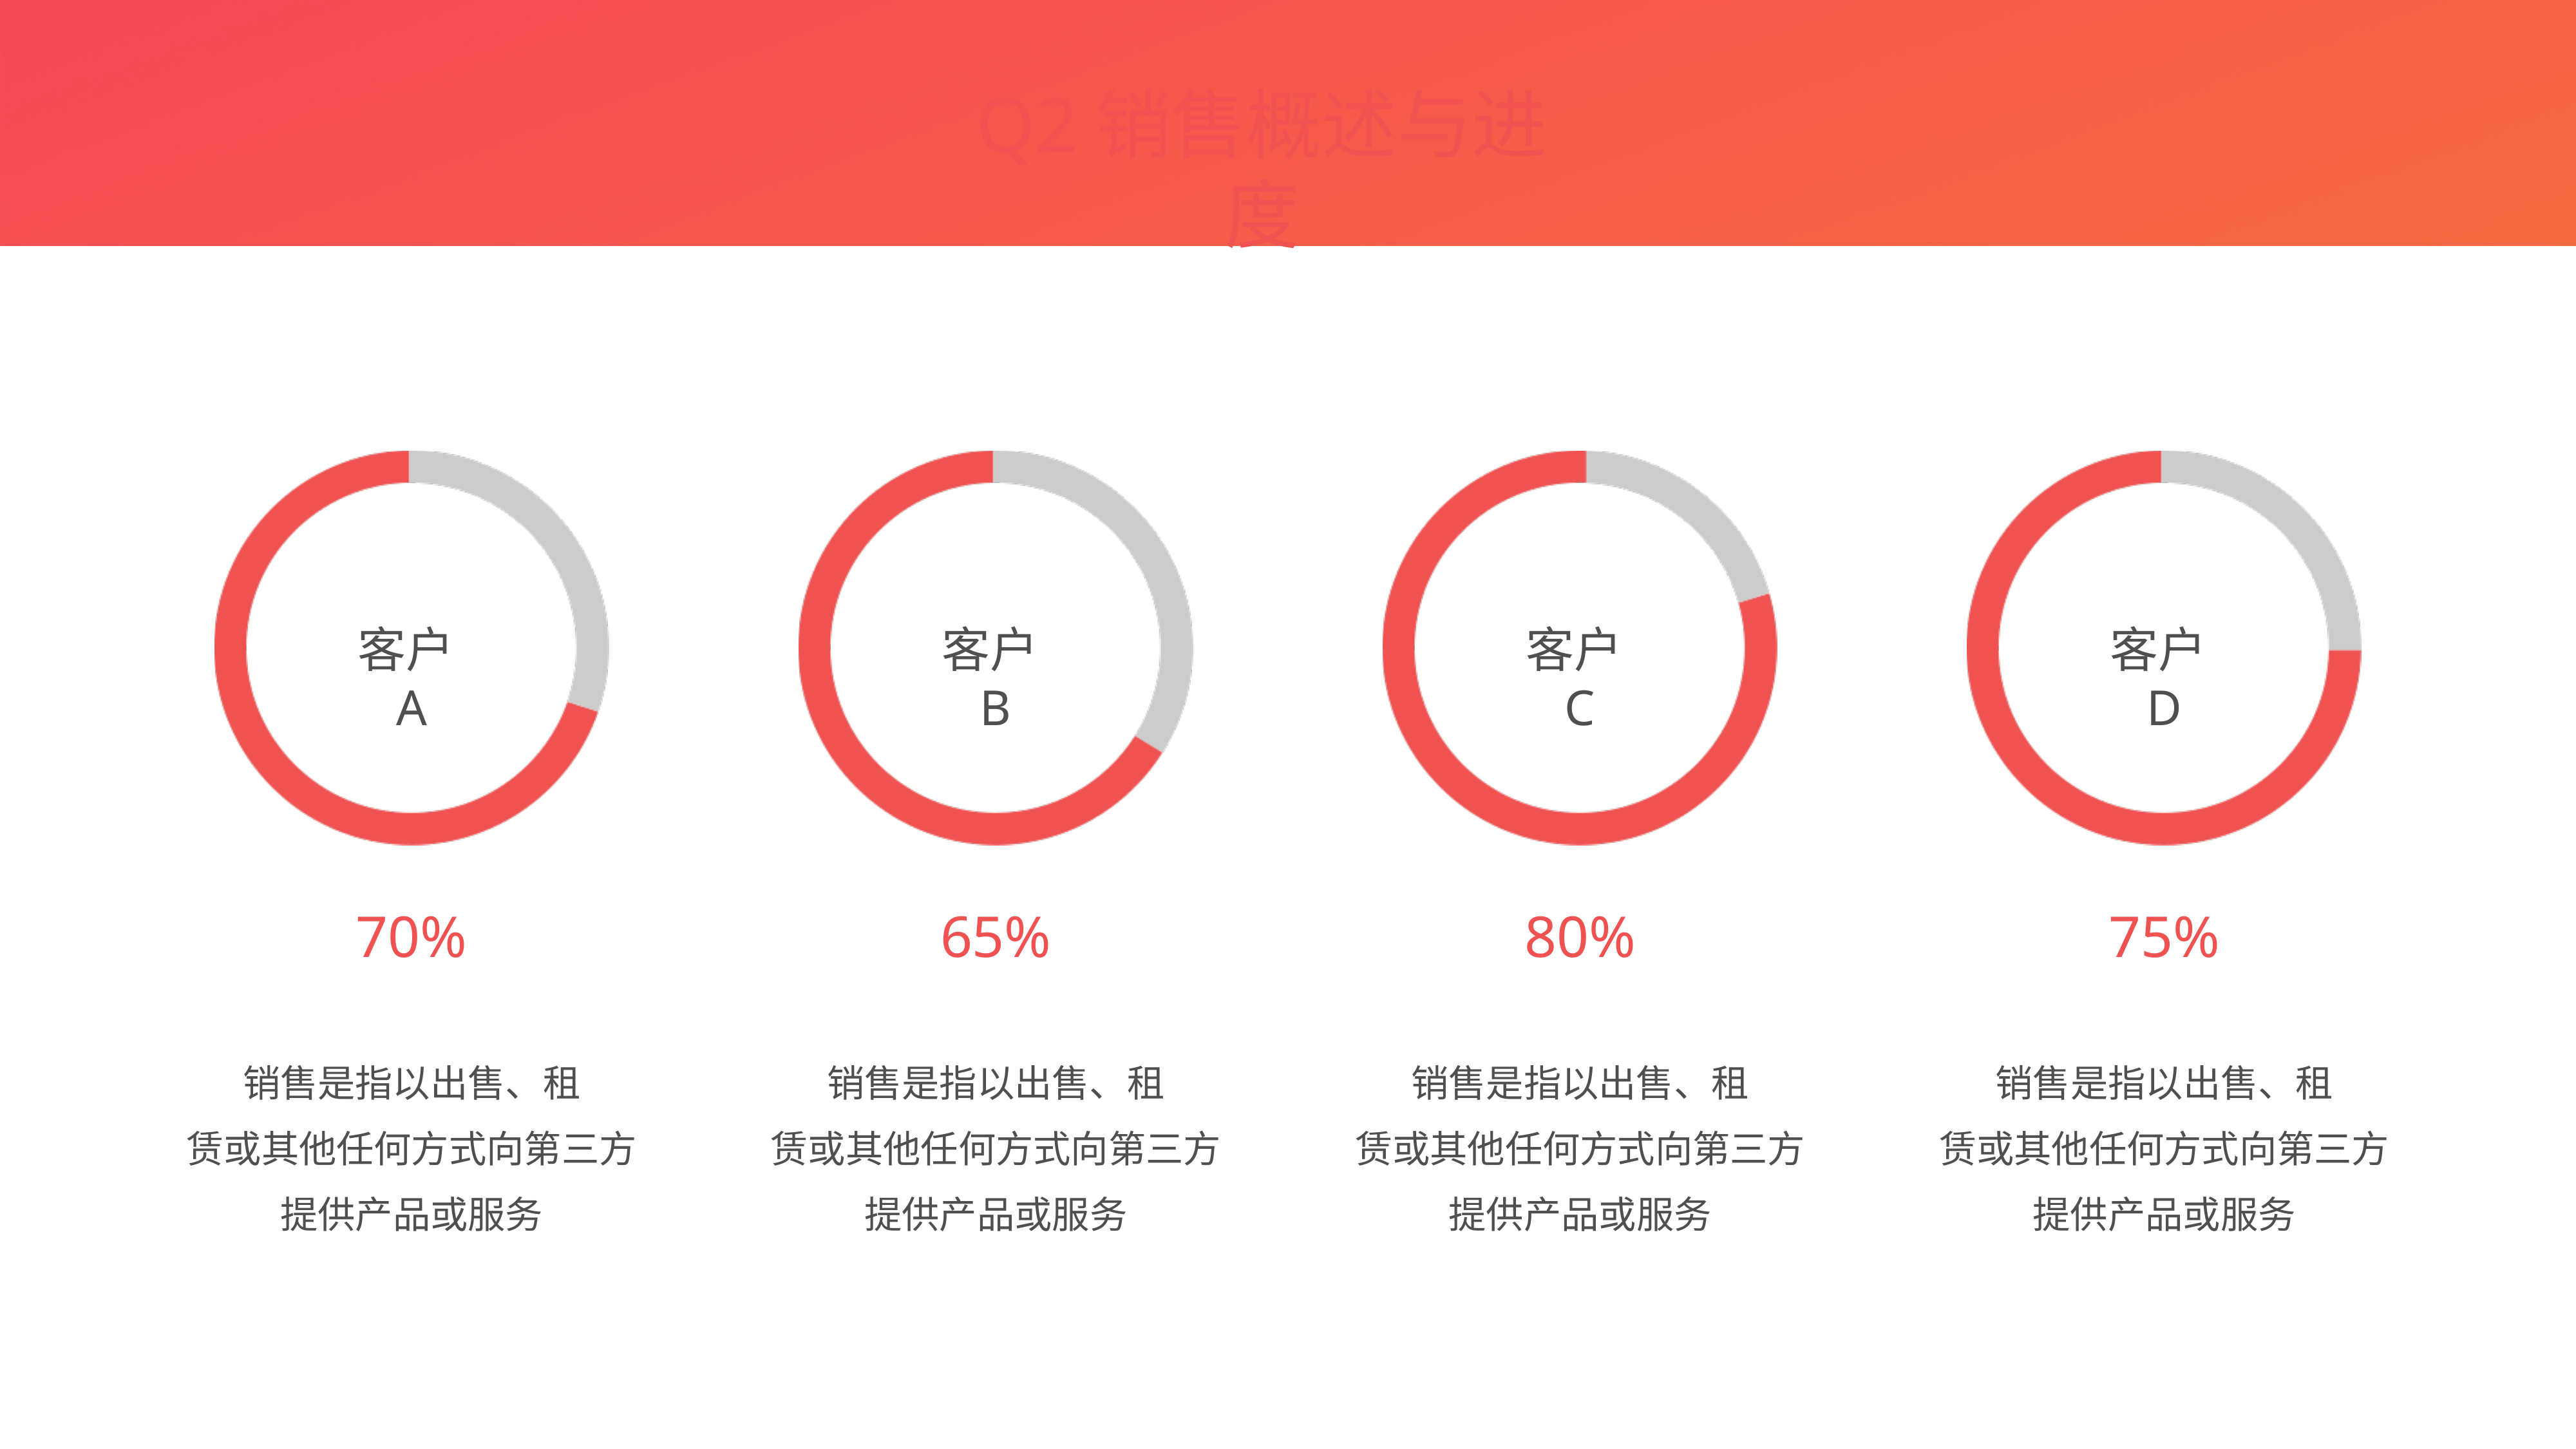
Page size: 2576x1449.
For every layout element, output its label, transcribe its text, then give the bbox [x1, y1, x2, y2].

picture [0, 0, 2576, 246]
picture [1383, 451, 1777, 846]
title 75% [2065, 900, 2264, 943]
picture [214, 451, 609, 846]
title 销售是指以出售、租 赁或其他任何方式向第三方提供产品或服务 [1338, 1038, 1823, 1205]
title 65% [896, 900, 1095, 943]
picture [1967, 451, 2362, 846]
picture [799, 451, 1193, 846]
title 销售是指以出售、租 赁或其他任何方式向第三方提供产品或服务 [169, 1038, 654, 1205]
title 销售是指以出售、租 赁或其他任何方式向第三方提供产品或服务 [1922, 1038, 2407, 1205]
title 80% [1481, 900, 1680, 943]
title 70% [312, 900, 511, 943]
title 销售是指以出售、租 赁或其他任何方式向第三方提供产品或服务 [753, 1038, 1238, 1205]
